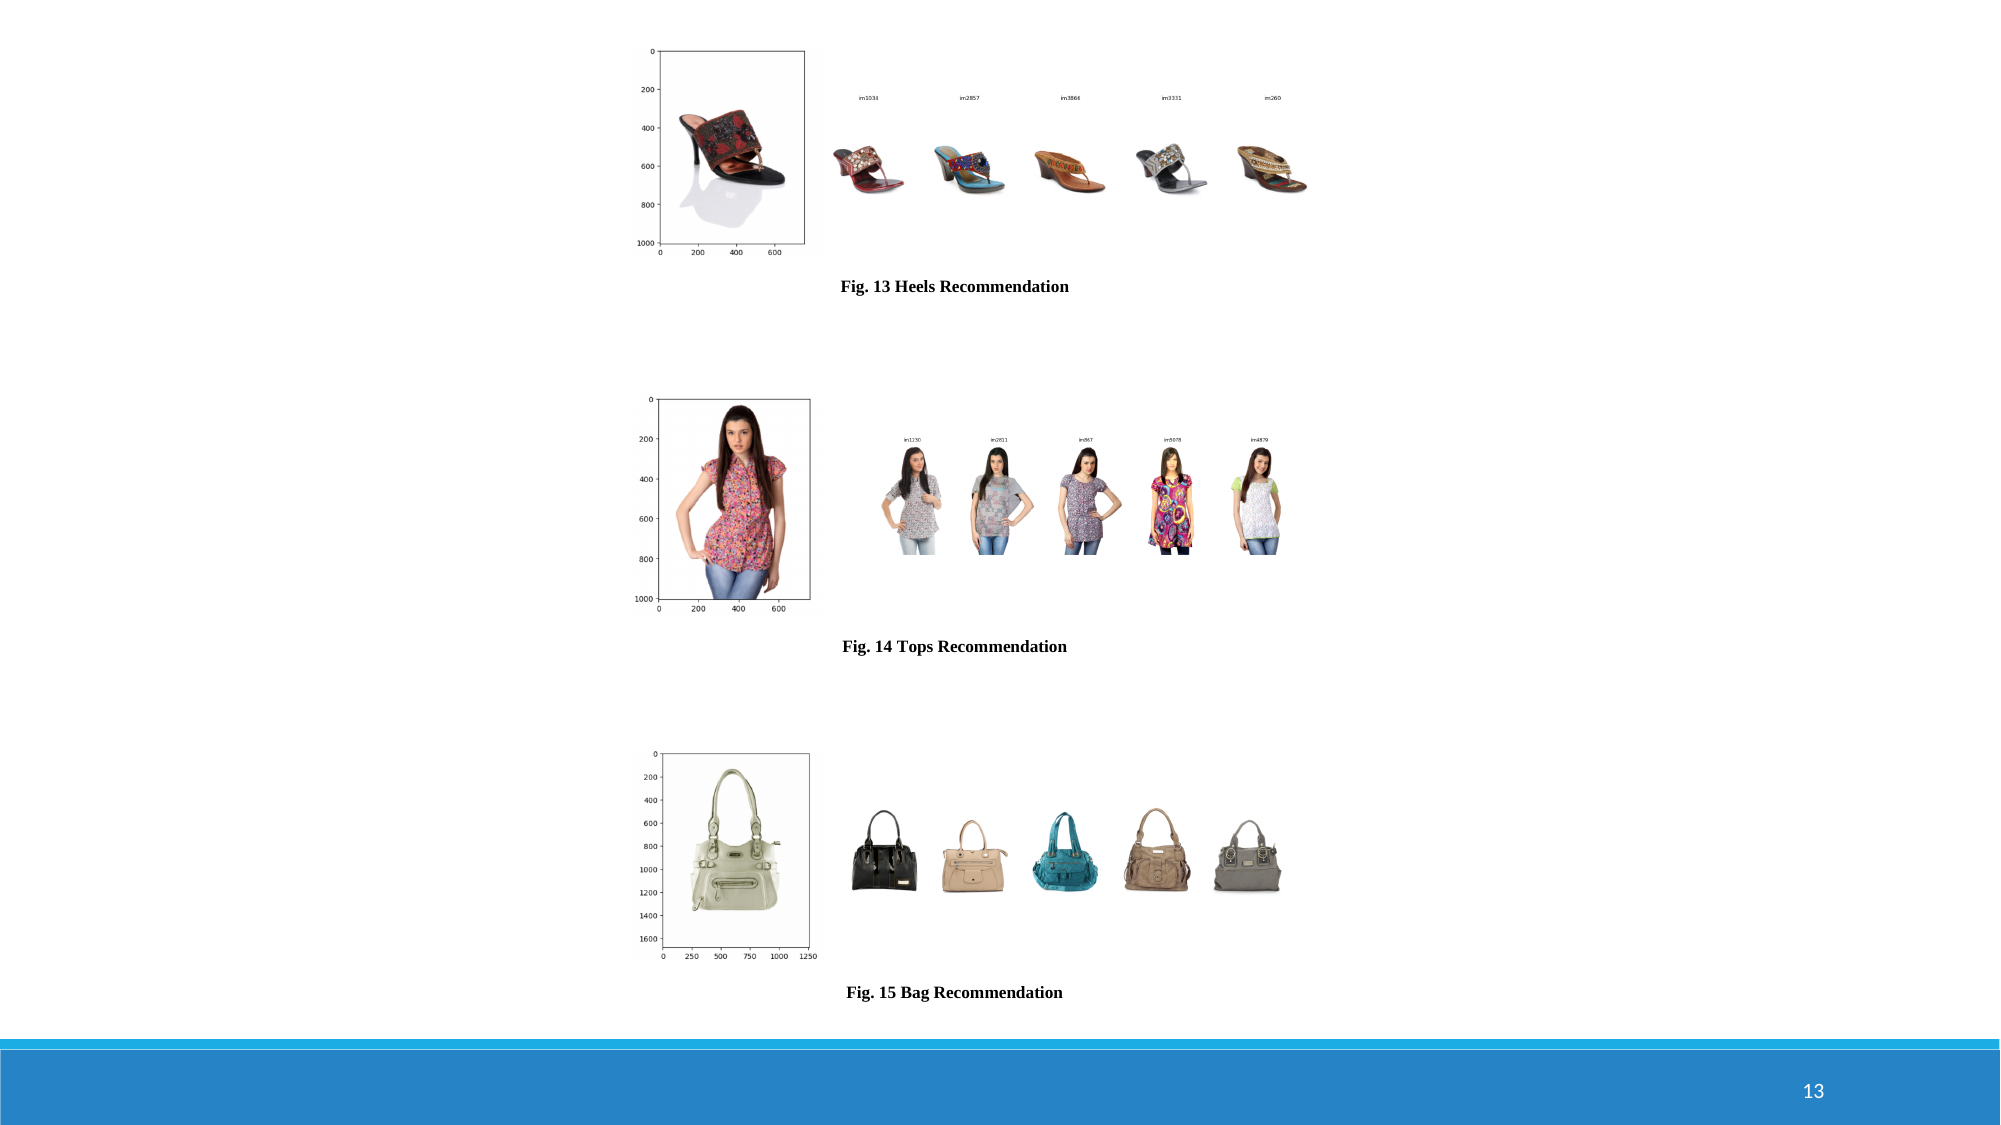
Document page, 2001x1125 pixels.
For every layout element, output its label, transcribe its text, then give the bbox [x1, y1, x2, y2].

slide_number 13 [1624, 1059, 1840, 1120]
picture [629, 42, 1315, 1022]
